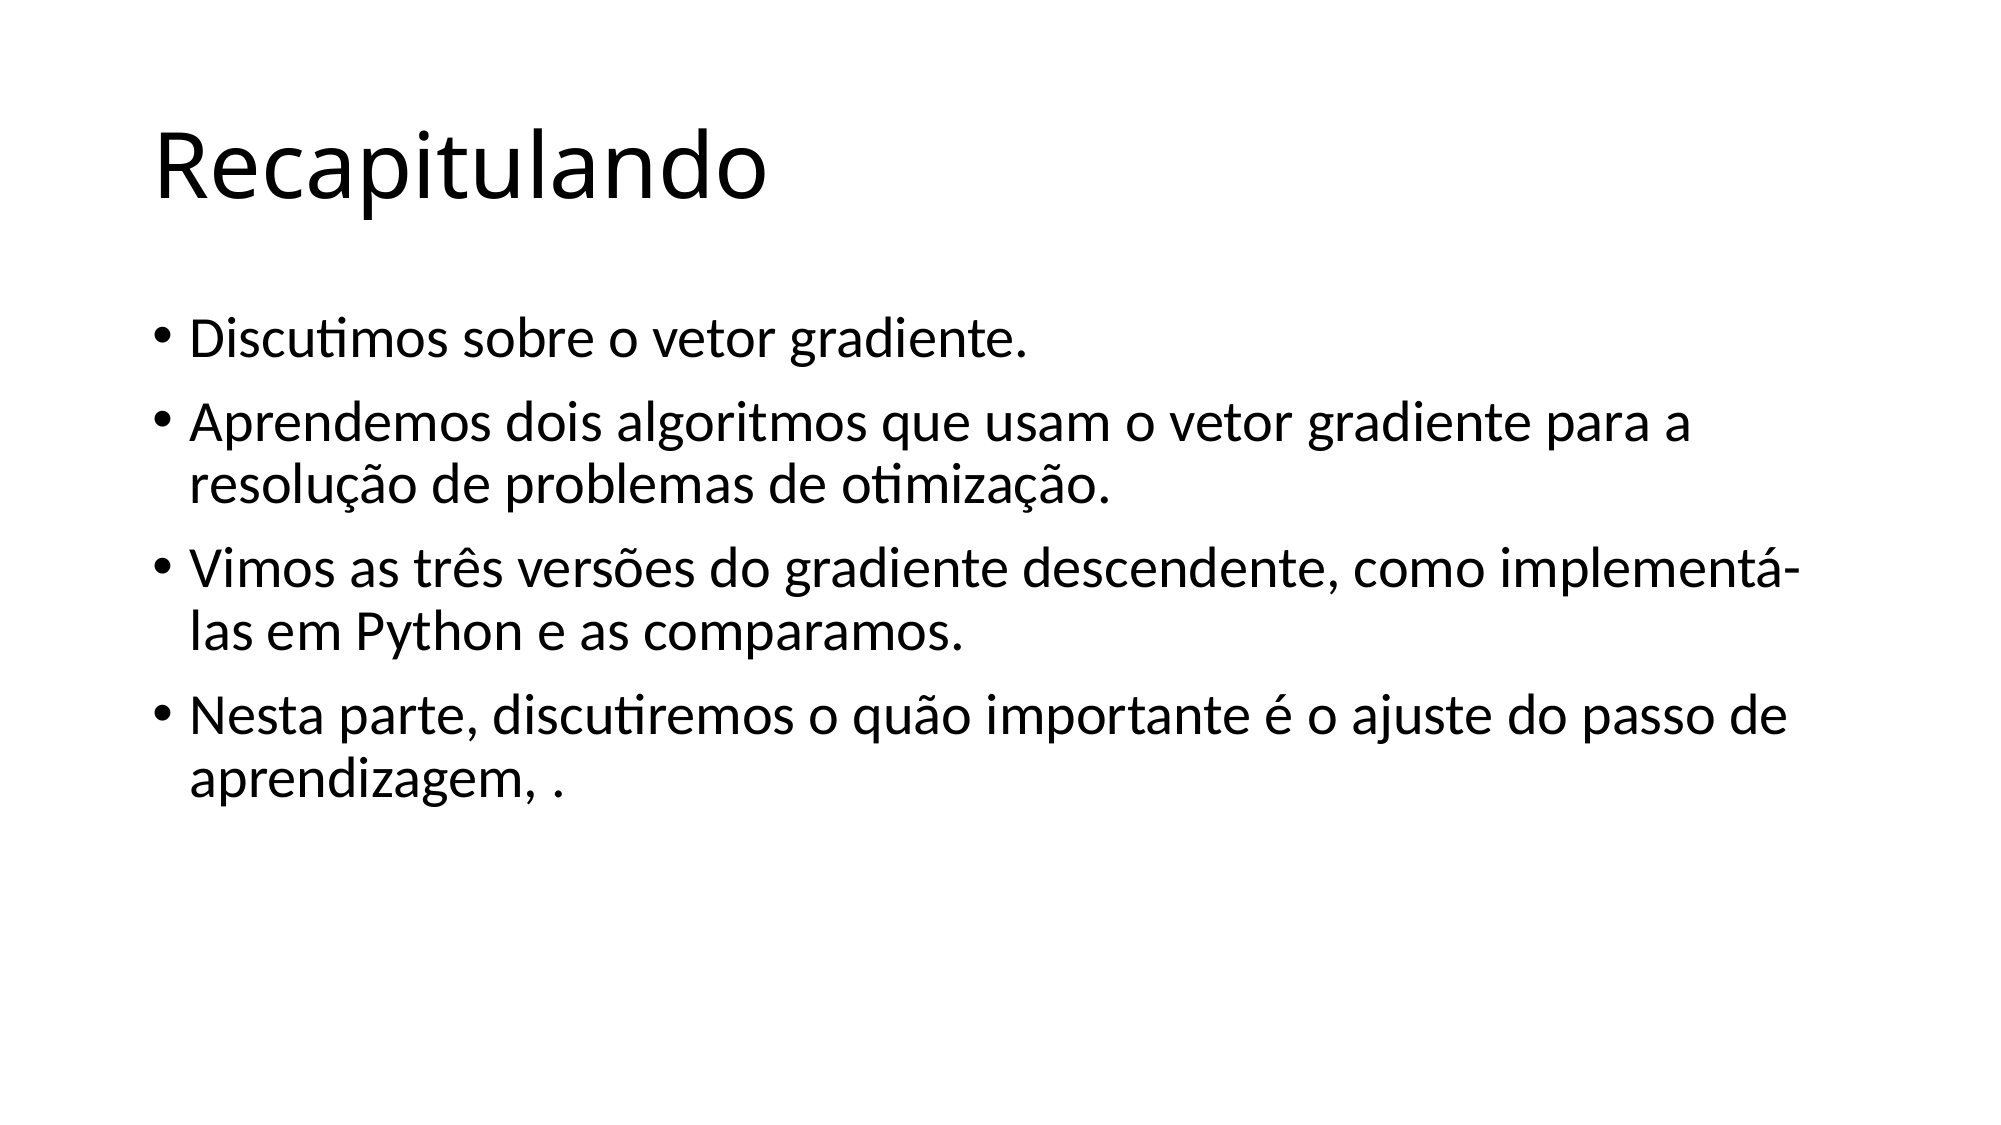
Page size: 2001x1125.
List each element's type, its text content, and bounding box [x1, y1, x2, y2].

title Recapitulando [137, 59, 1863, 278]
